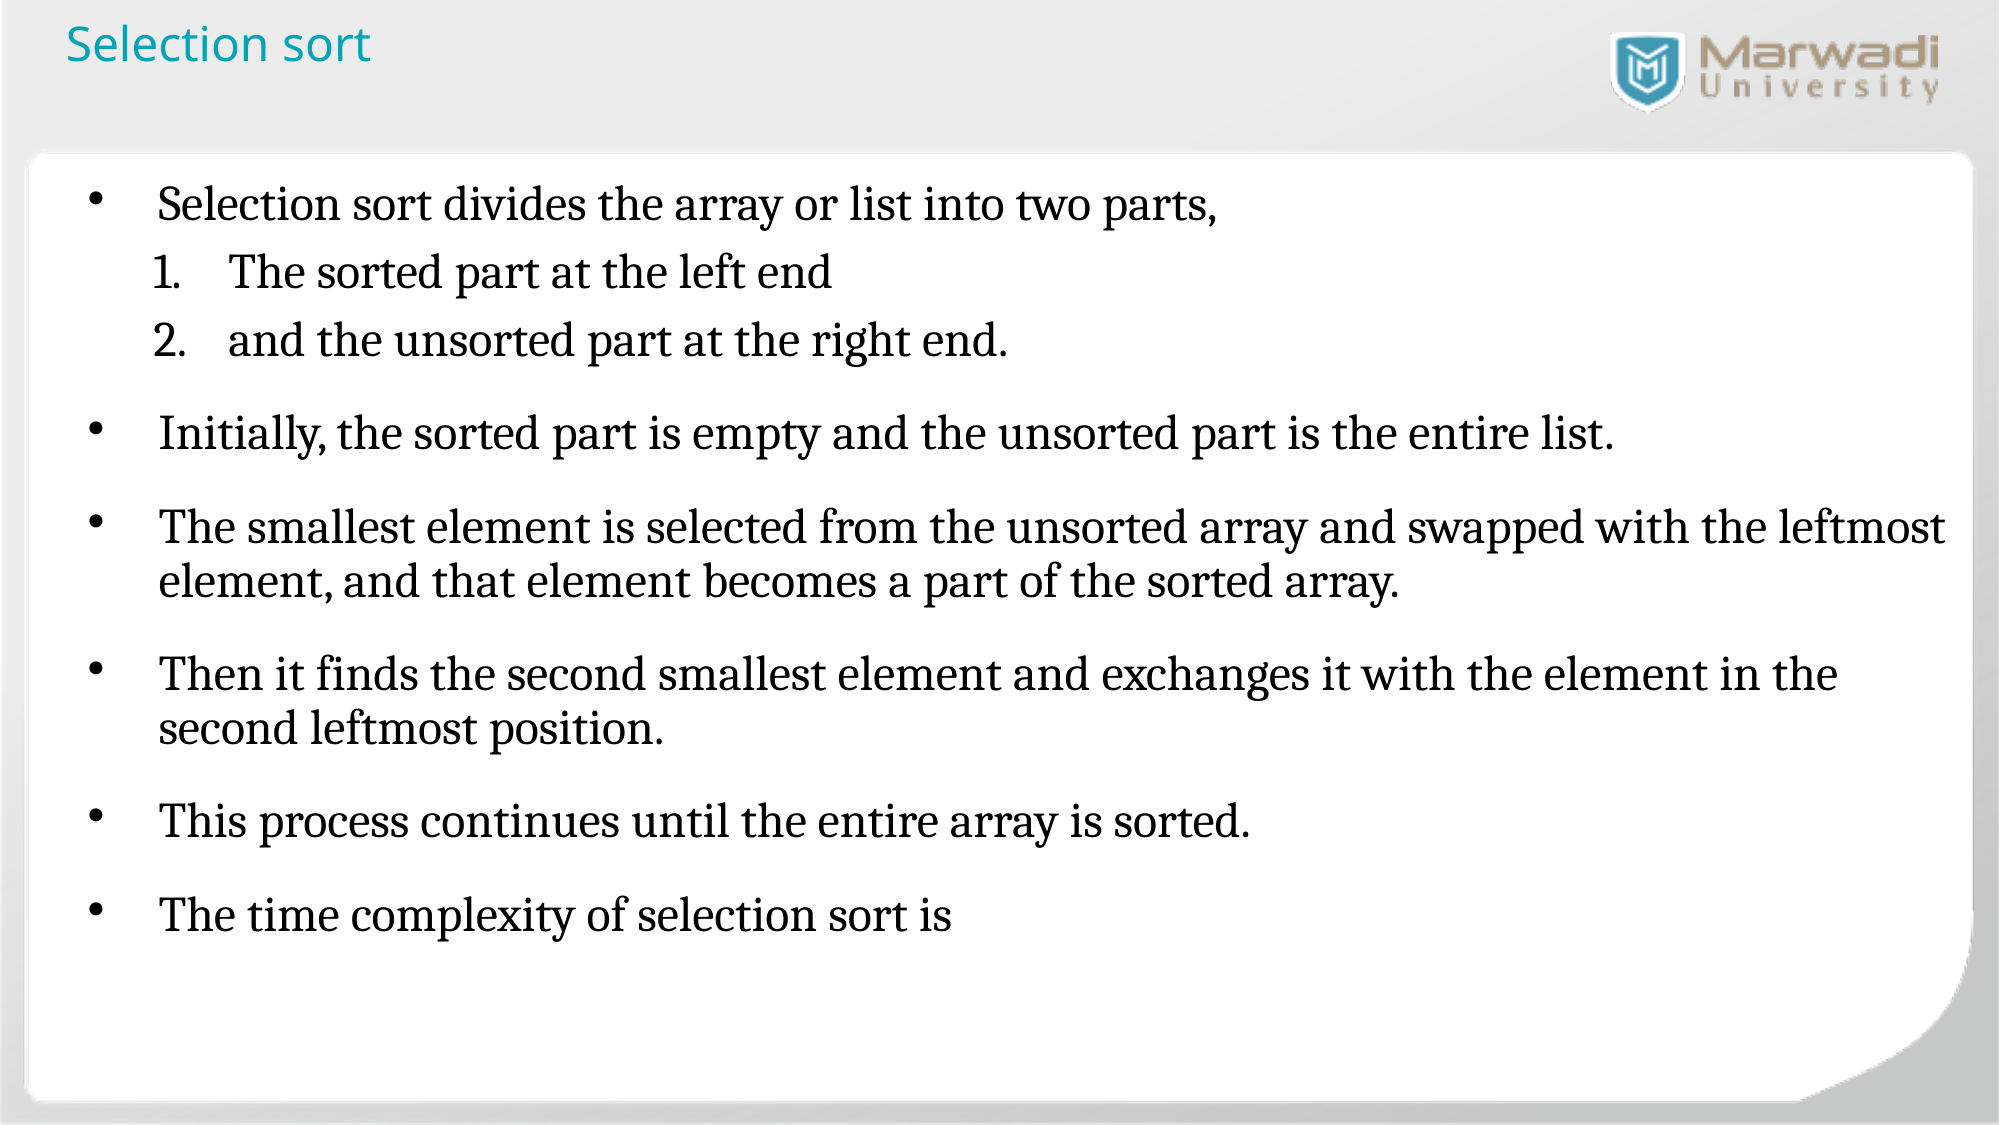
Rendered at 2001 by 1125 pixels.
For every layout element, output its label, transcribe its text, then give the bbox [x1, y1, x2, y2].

text_box Selection sort [51, 0, 1449, 93]
picture [0, 0, 1999, 1125]
